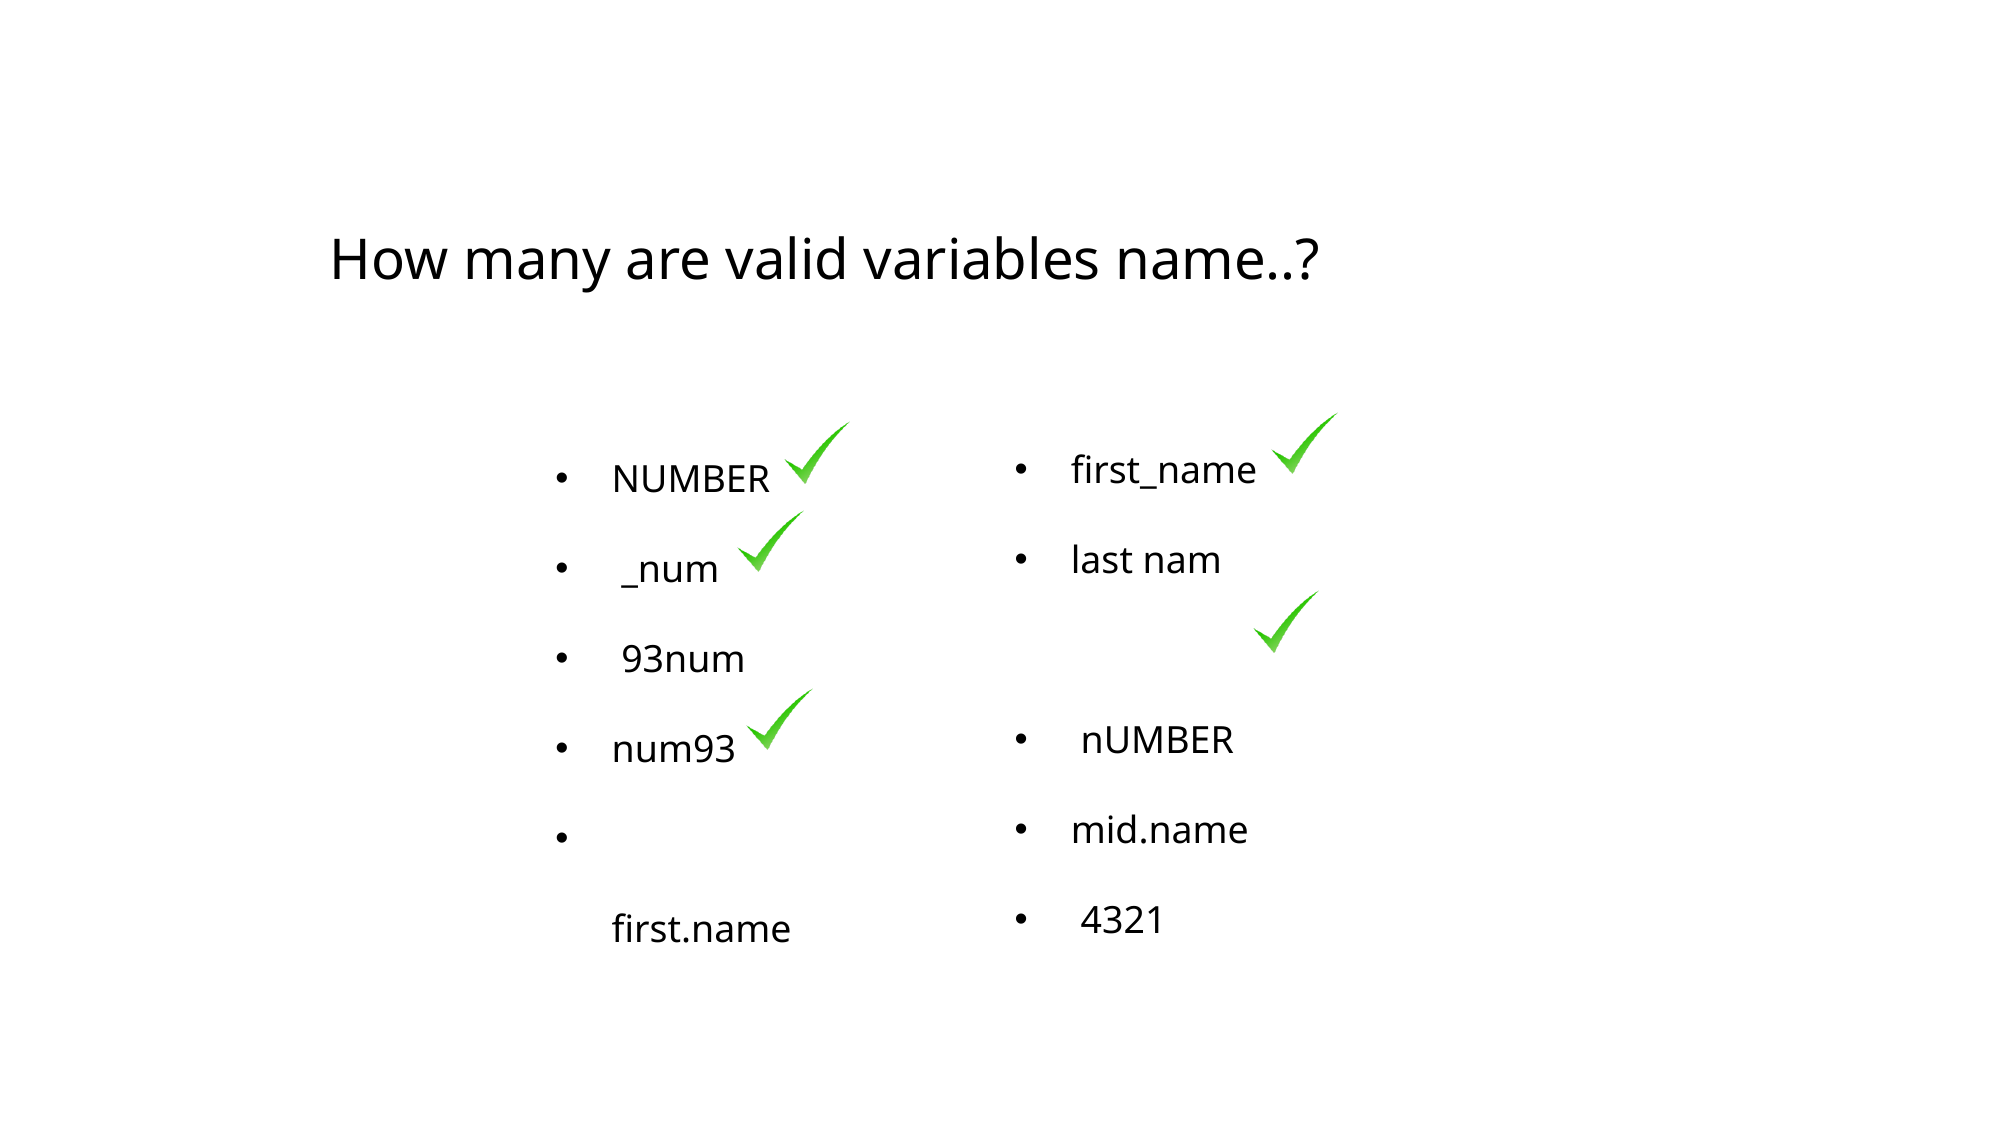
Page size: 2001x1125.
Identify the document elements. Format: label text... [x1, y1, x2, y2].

text_box How many are valid variables name..? [315, 215, 1675, 298]
picture [737, 510, 804, 573]
text_box first_name last nam nUMBER mid.name 4321 [999, 393, 1347, 949]
picture [1271, 412, 1338, 475]
picture [746, 688, 813, 751]
picture [1252, 590, 1319, 653]
text_box NUMBER _num 93num num93 first.name [540, 403, 813, 1048]
picture [784, 421, 851, 484]
